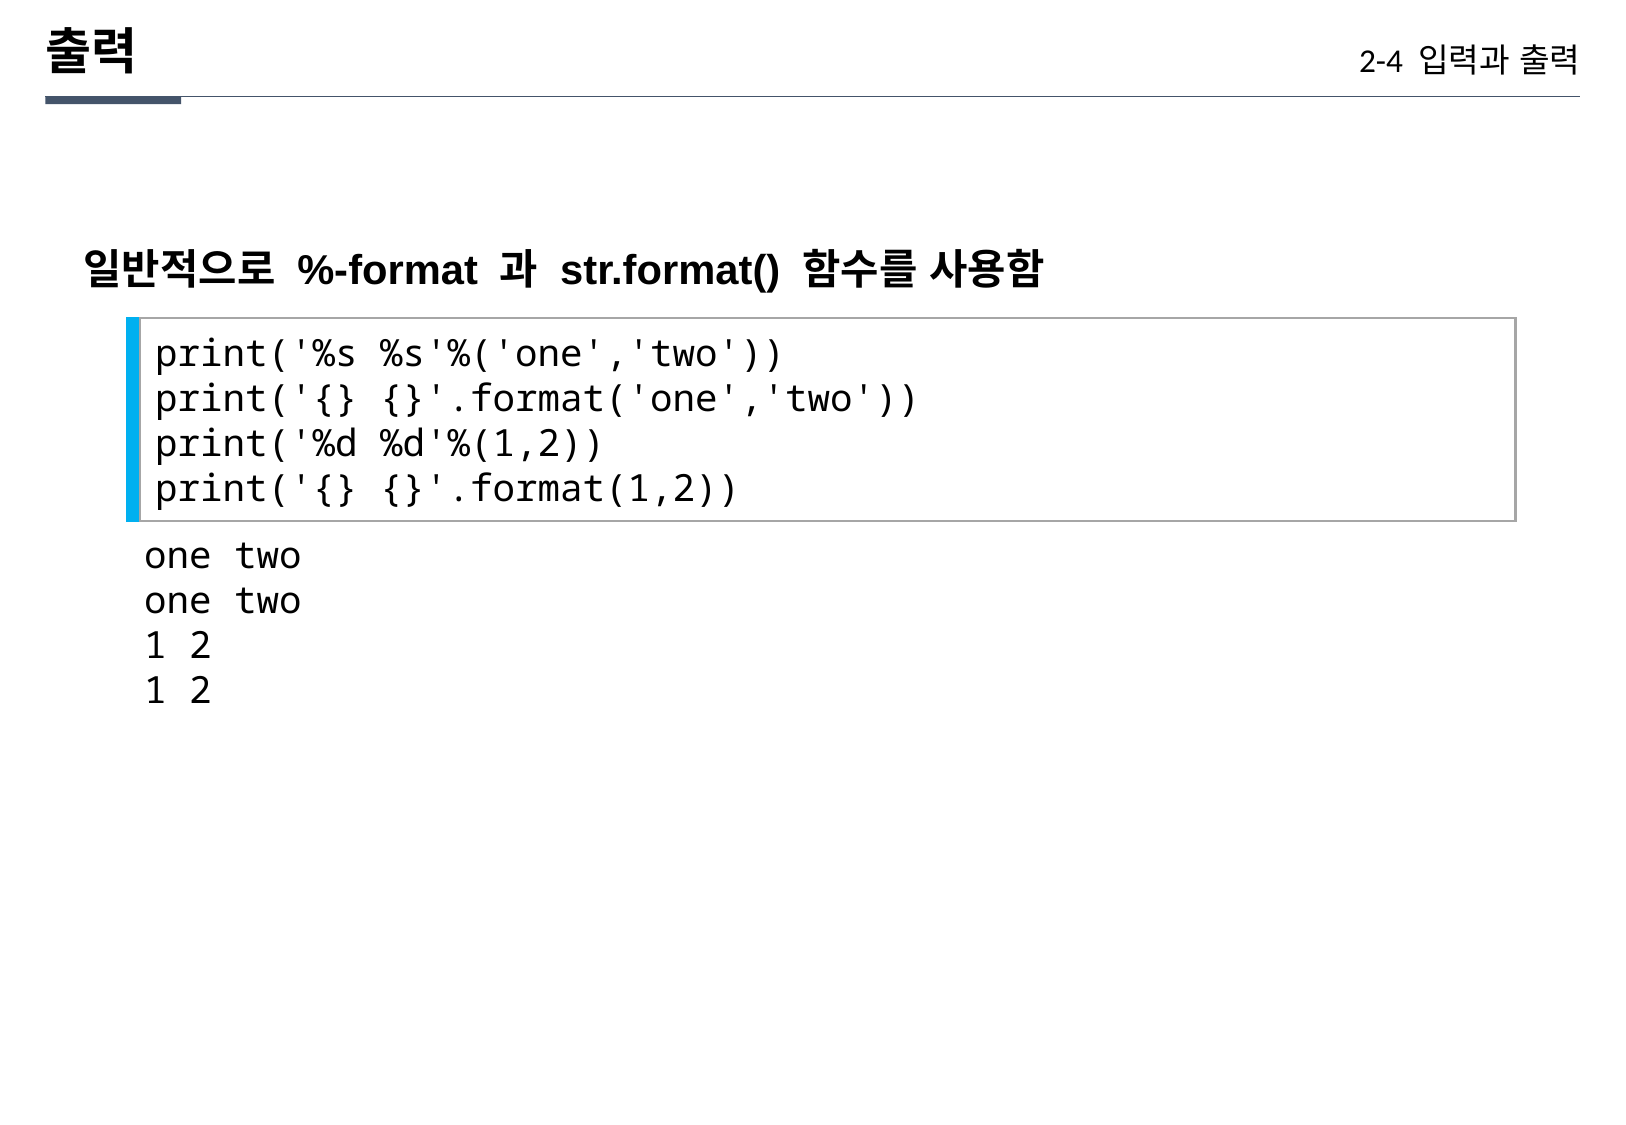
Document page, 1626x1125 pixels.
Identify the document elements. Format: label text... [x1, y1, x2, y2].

list 2-4 입력과 출력 [1038, 43, 1581, 81]
list 출력 [45, 26, 965, 136]
text_box one two one two 1 2 1 2 [129, 523, 317, 719]
text_box 일반적으로 %-format 과 str.format() 함수를 사용함 [68, 235, 1516, 300]
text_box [127, 317, 1516, 522]
